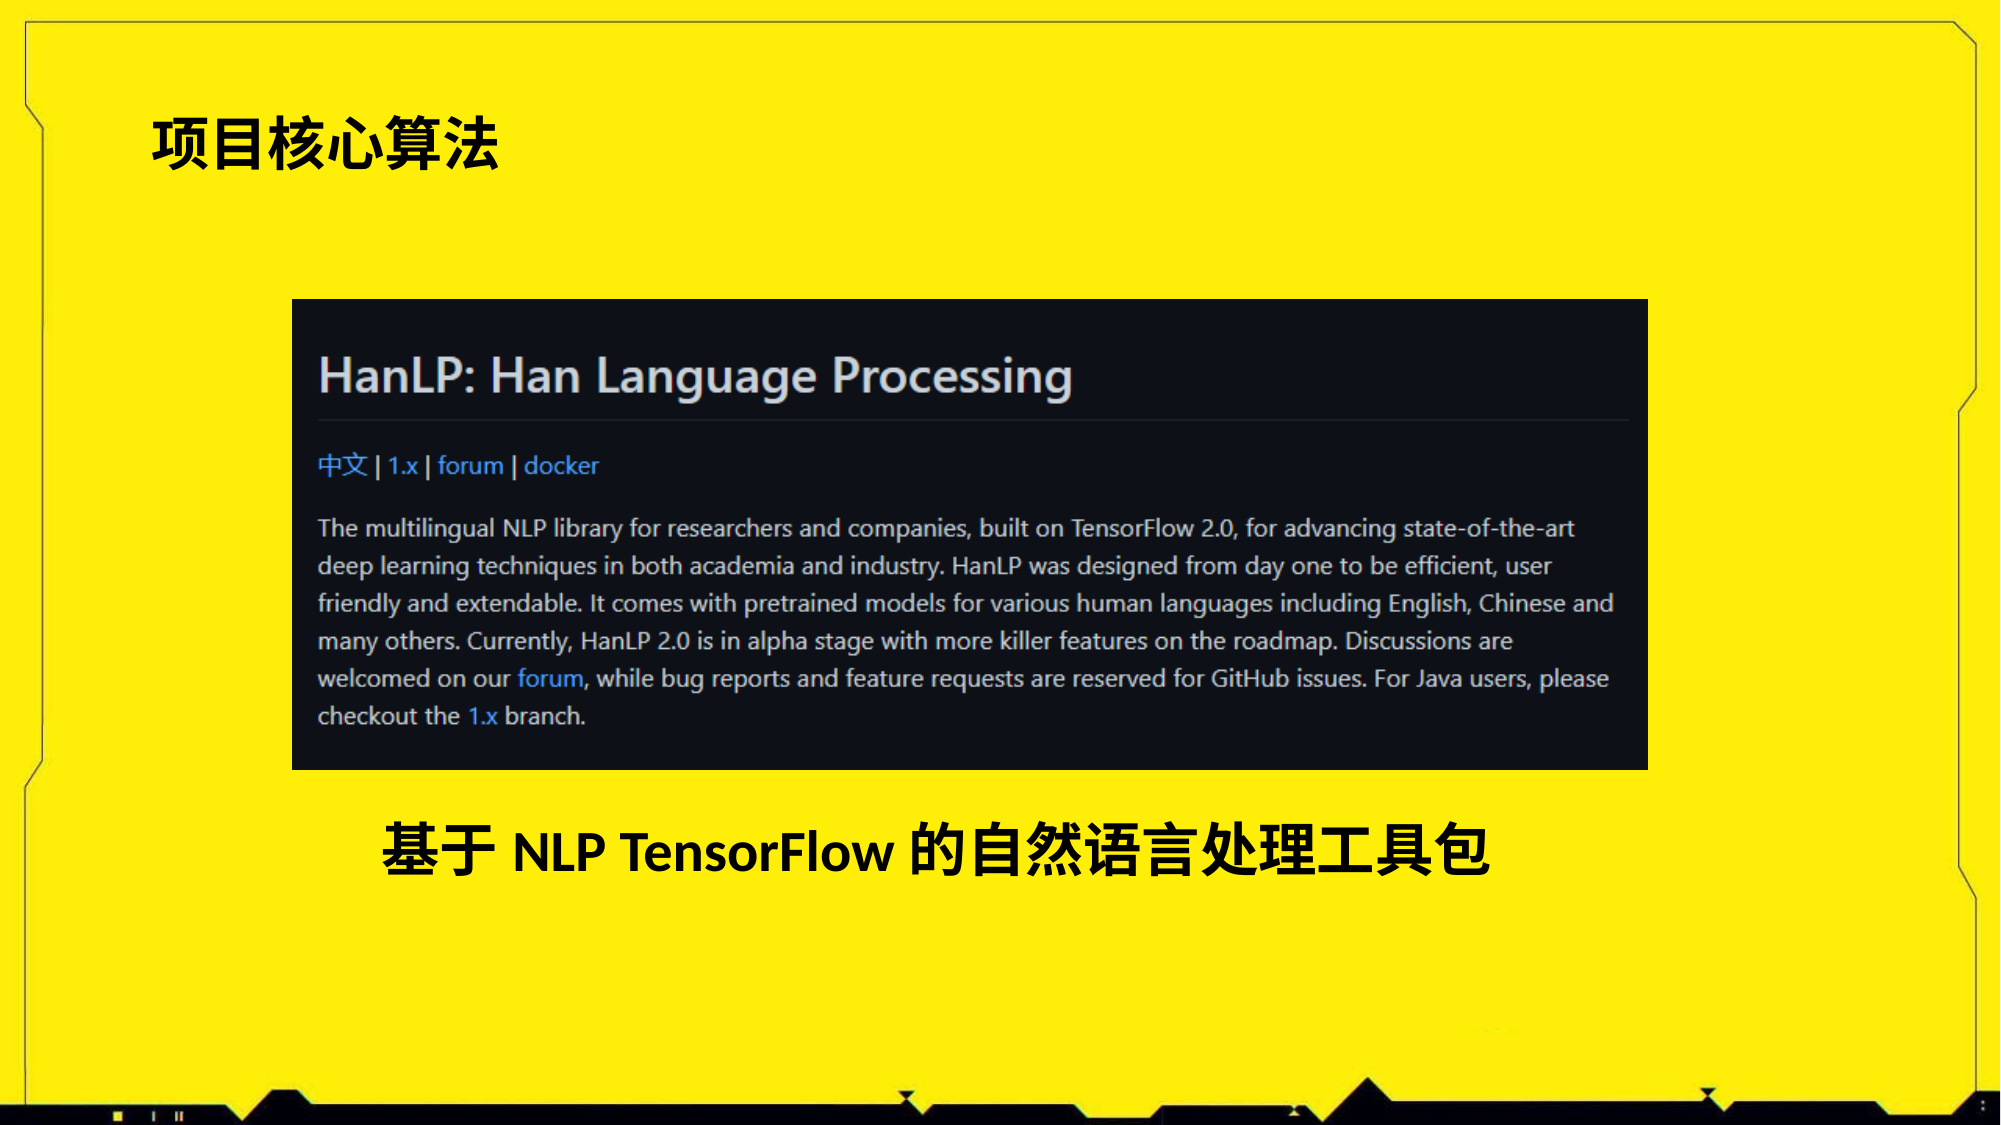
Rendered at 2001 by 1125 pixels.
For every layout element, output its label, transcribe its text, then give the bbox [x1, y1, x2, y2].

picture [0, 0, 2001, 1125]
text_box 项目核心算法 [136, 100, 805, 185]
text_box 基于NLP TensorFlow的自然语言处理工具包 [367, 805, 1553, 891]
